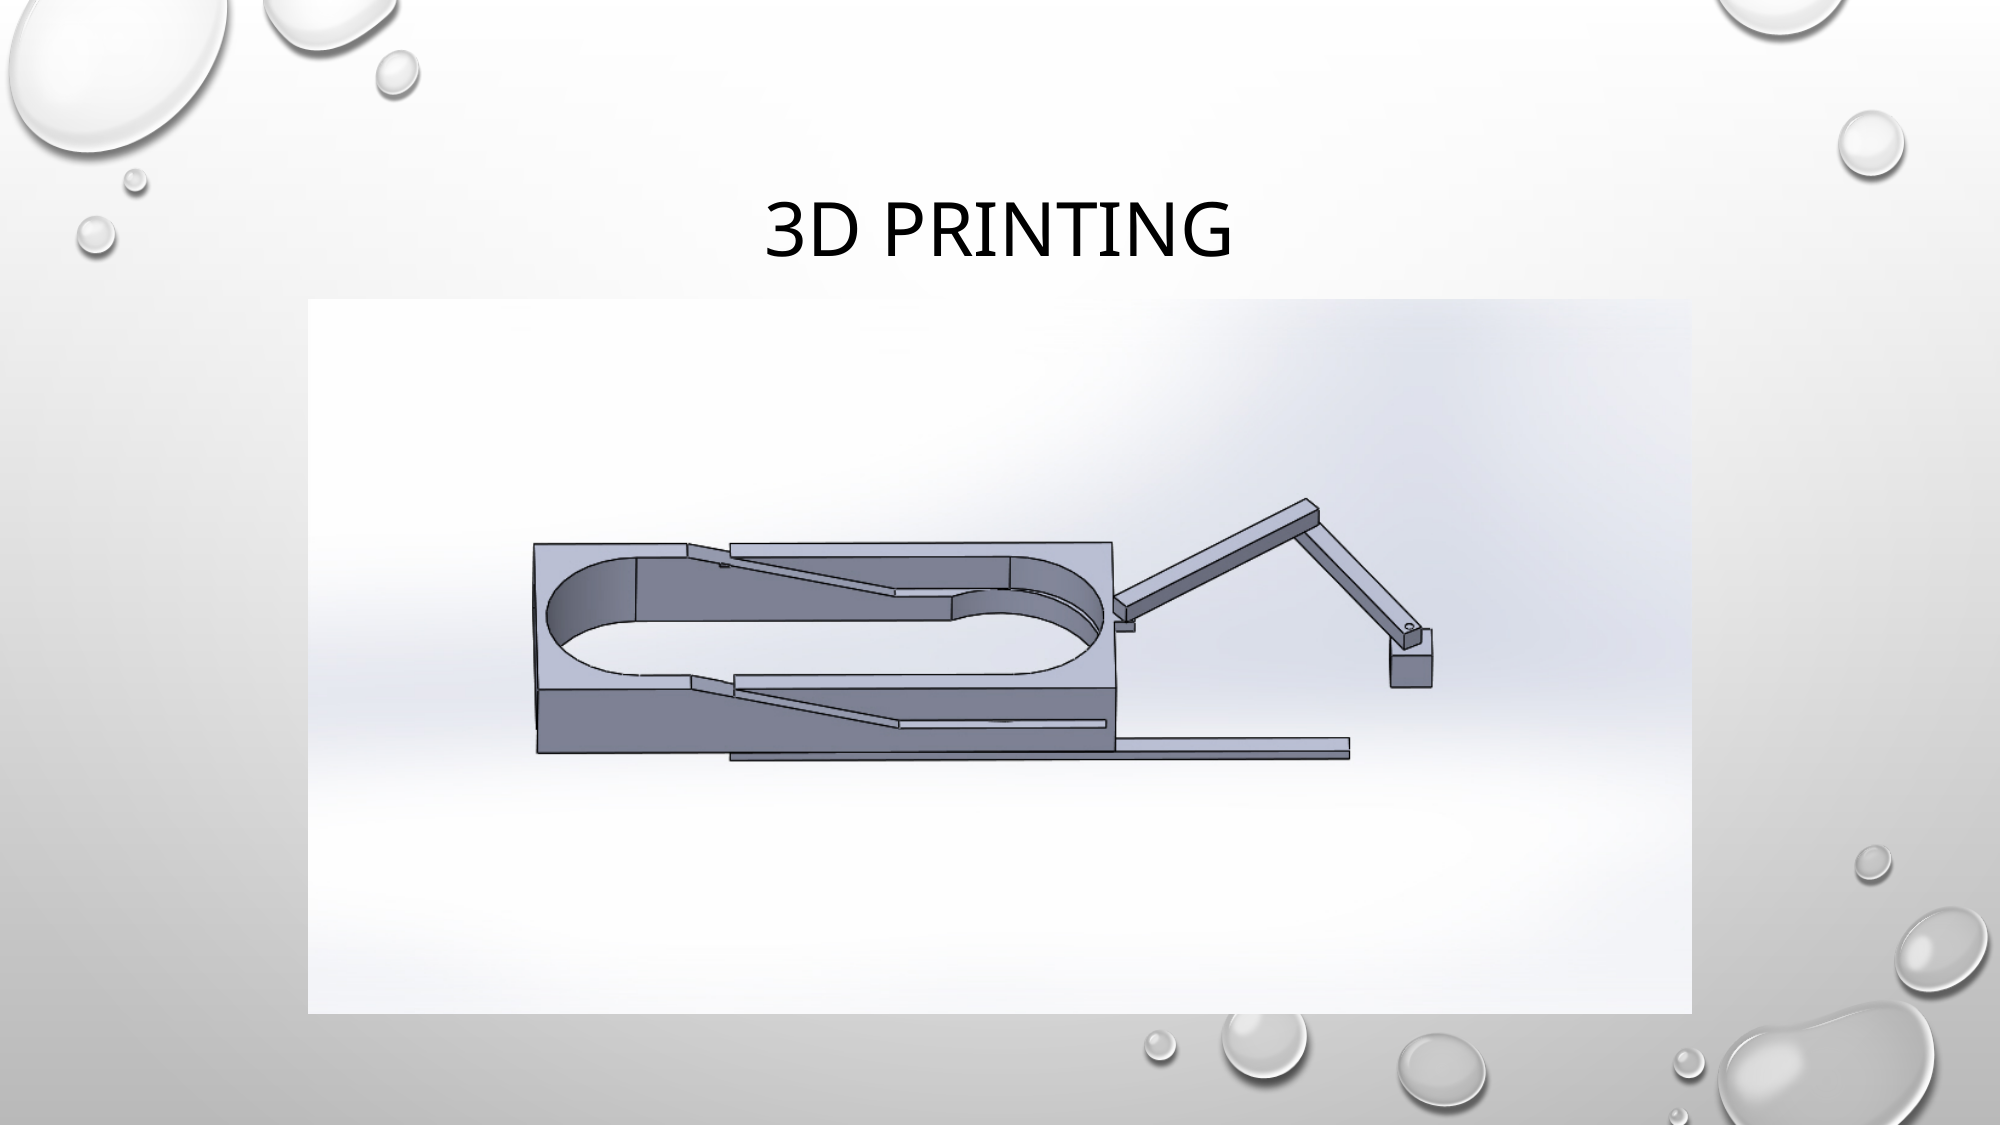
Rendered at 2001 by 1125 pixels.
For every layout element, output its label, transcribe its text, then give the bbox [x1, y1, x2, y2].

title 3D Printing [149, 101, 1851, 364]
picture [0, 0, 2000, 1125]
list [307, 299, 1693, 1014]
